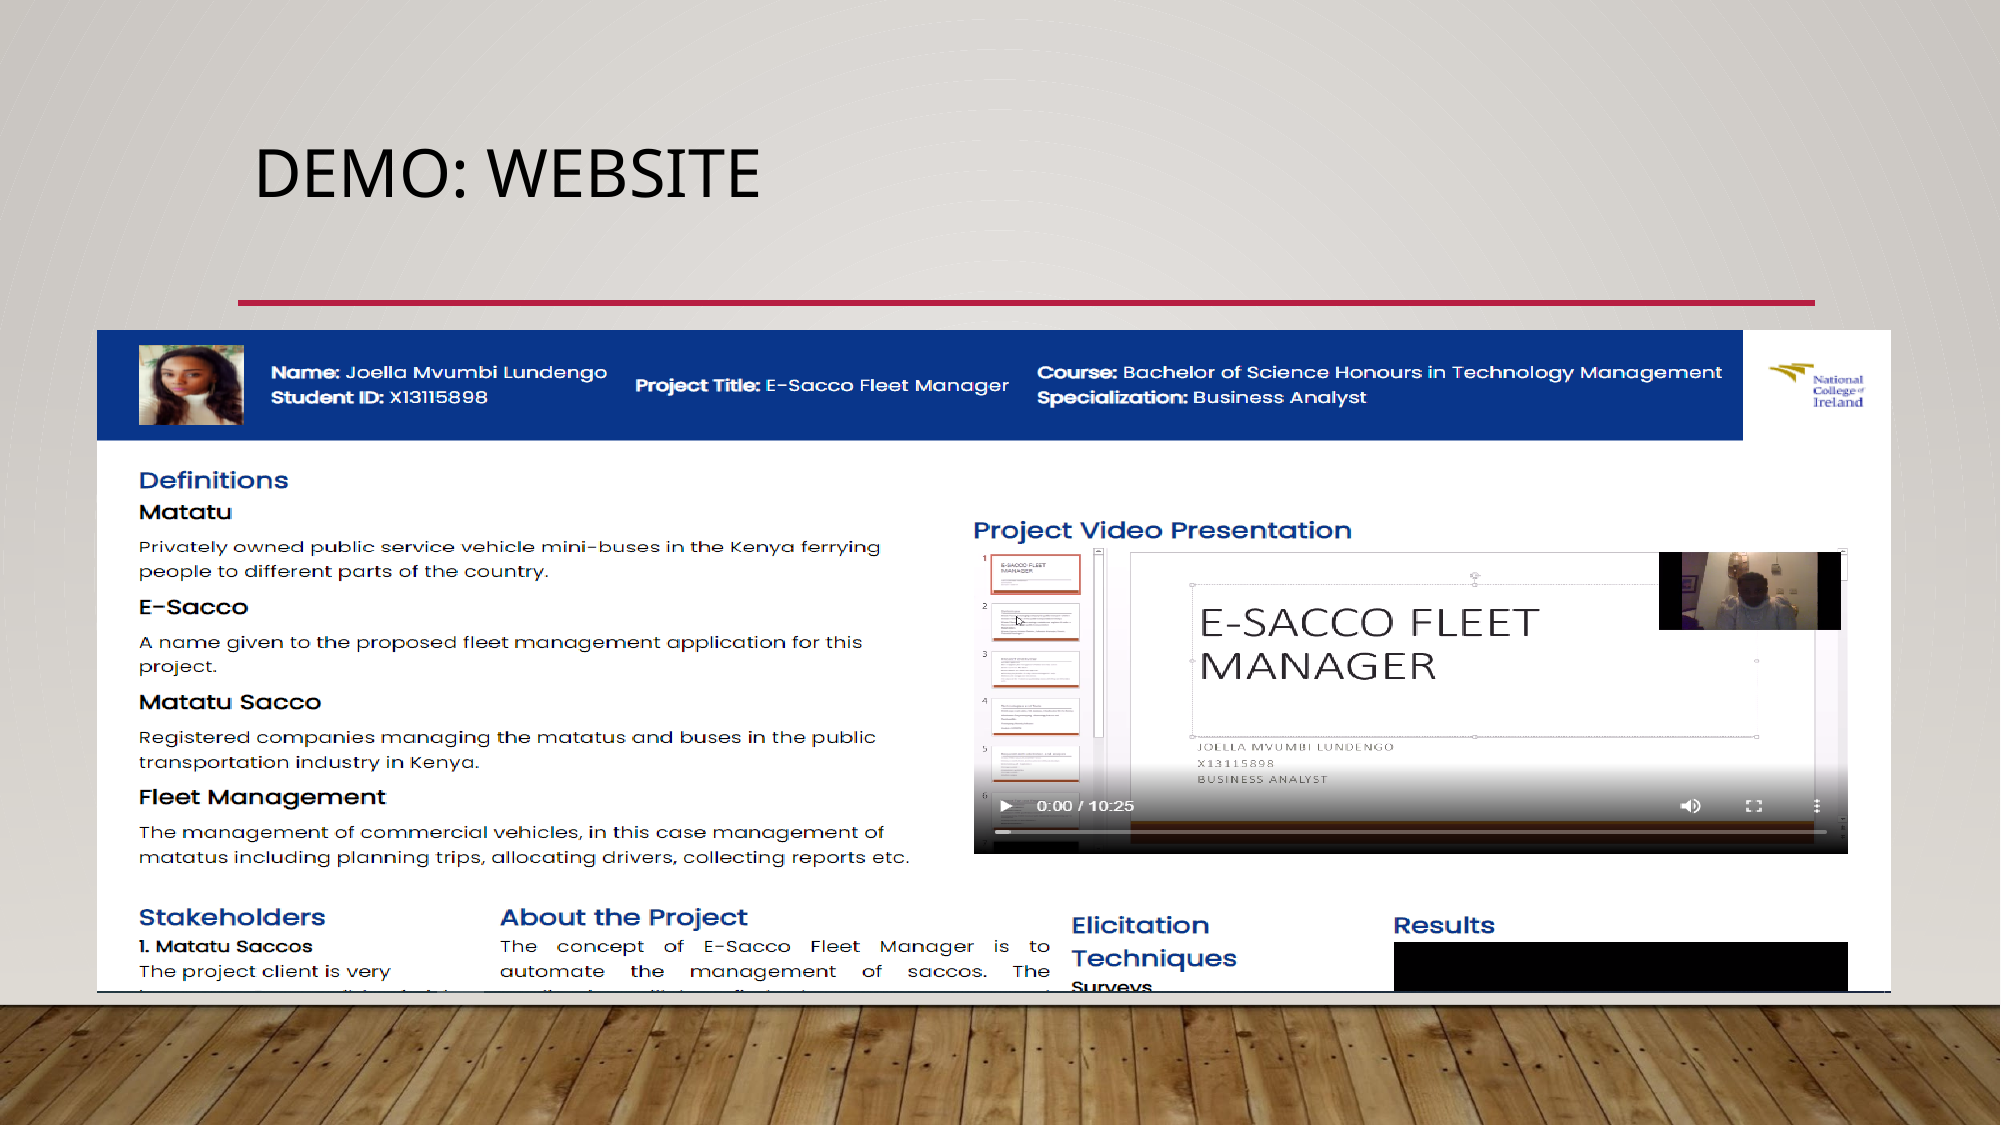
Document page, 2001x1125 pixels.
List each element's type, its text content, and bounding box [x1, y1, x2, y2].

title DEMO: WEBSITE [238, 131, 1814, 305]
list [96, 330, 1892, 994]
picture [0, 1005, 2000, 1125]
